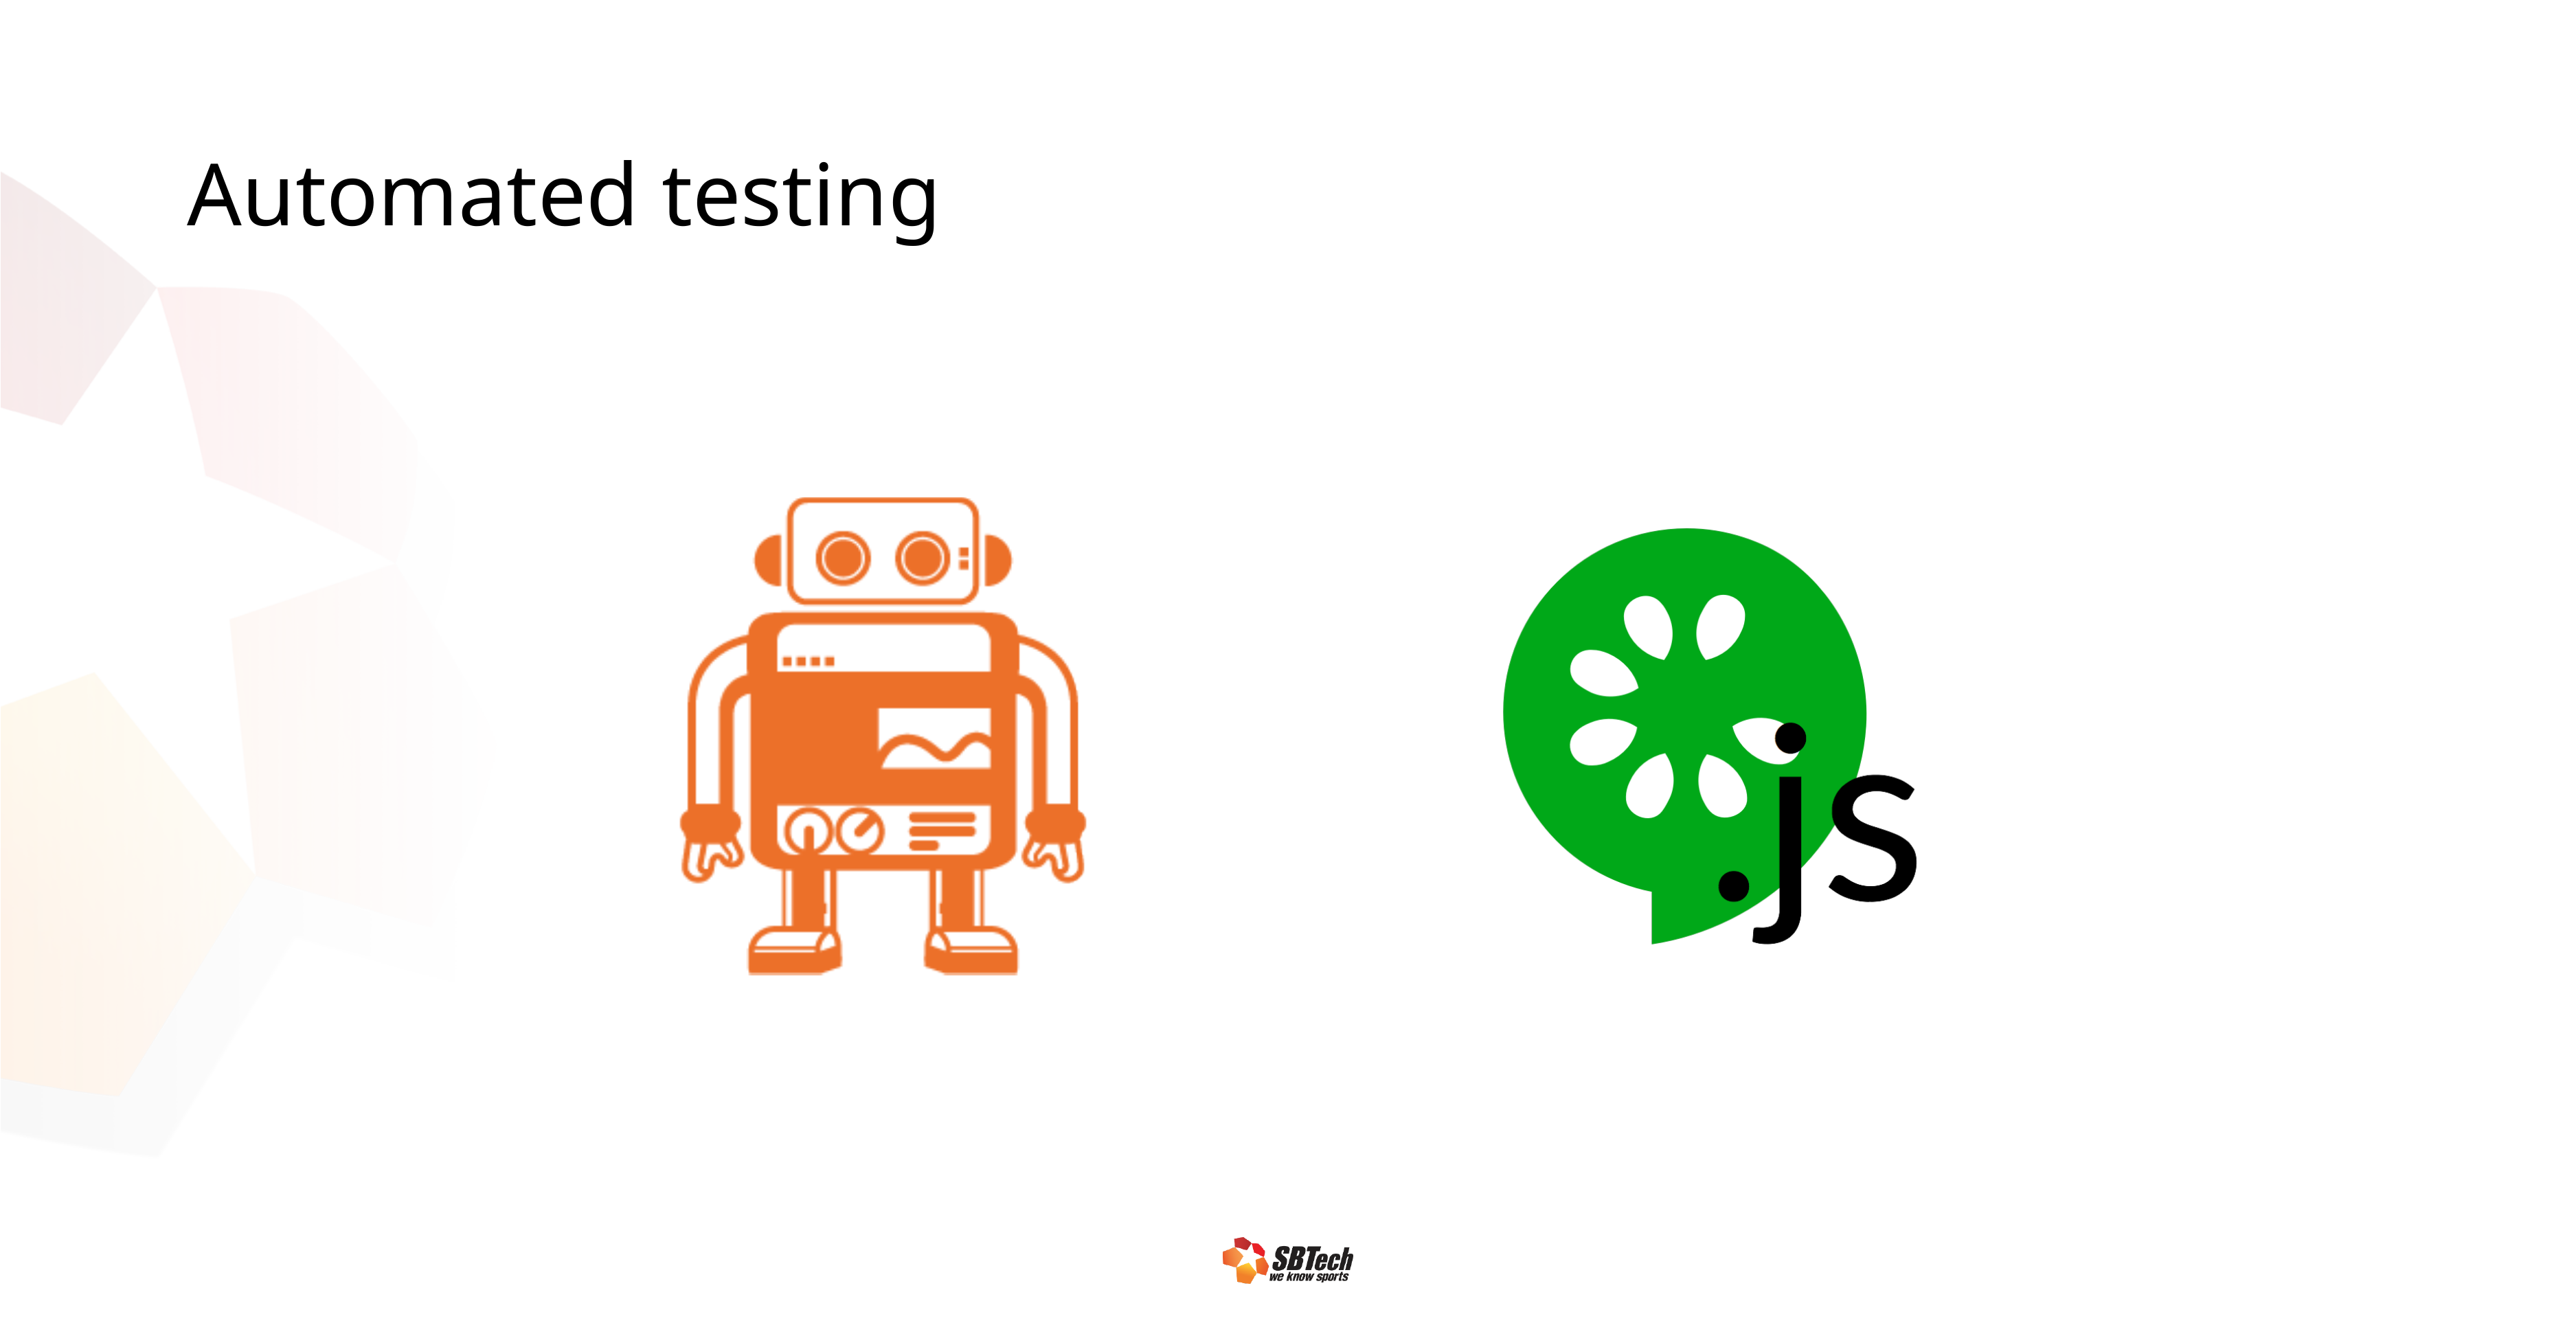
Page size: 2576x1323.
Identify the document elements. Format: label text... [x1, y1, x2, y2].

picture [1493, 518, 1930, 955]
title Automated testing [177, 70, 2399, 326]
picture [1223, 1237, 1353, 1284]
picture [646, 497, 1124, 975]
